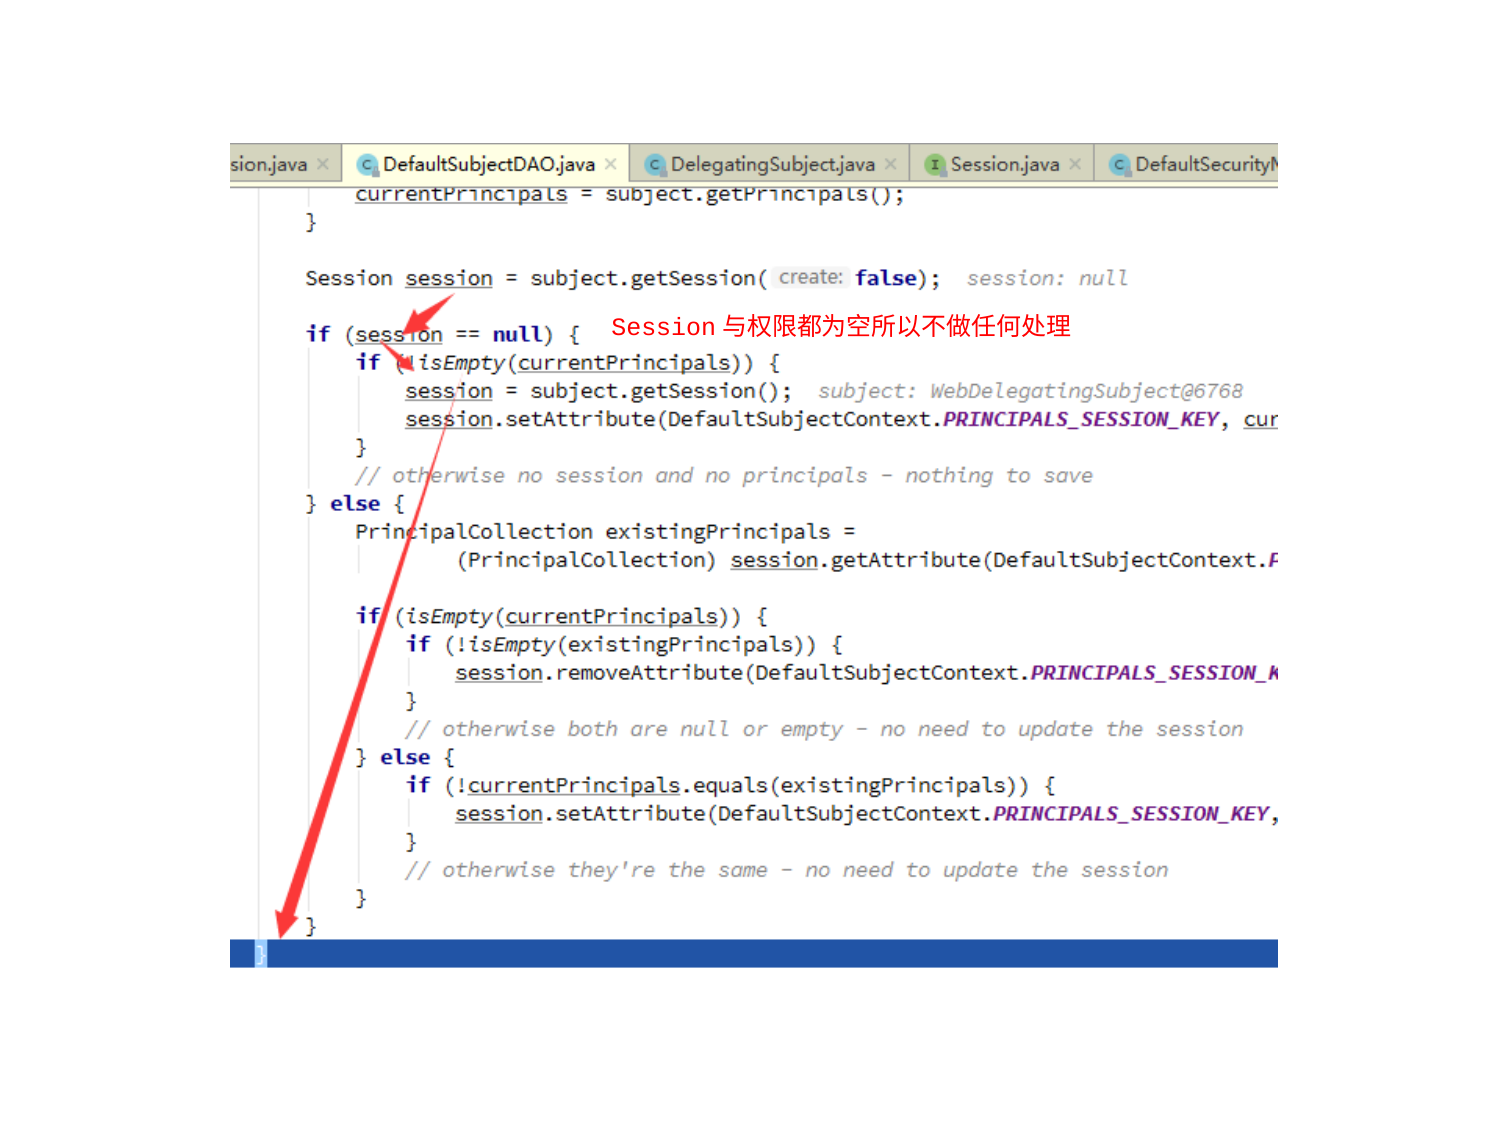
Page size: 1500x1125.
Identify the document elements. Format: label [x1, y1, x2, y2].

picture [230, 143, 1278, 982]
